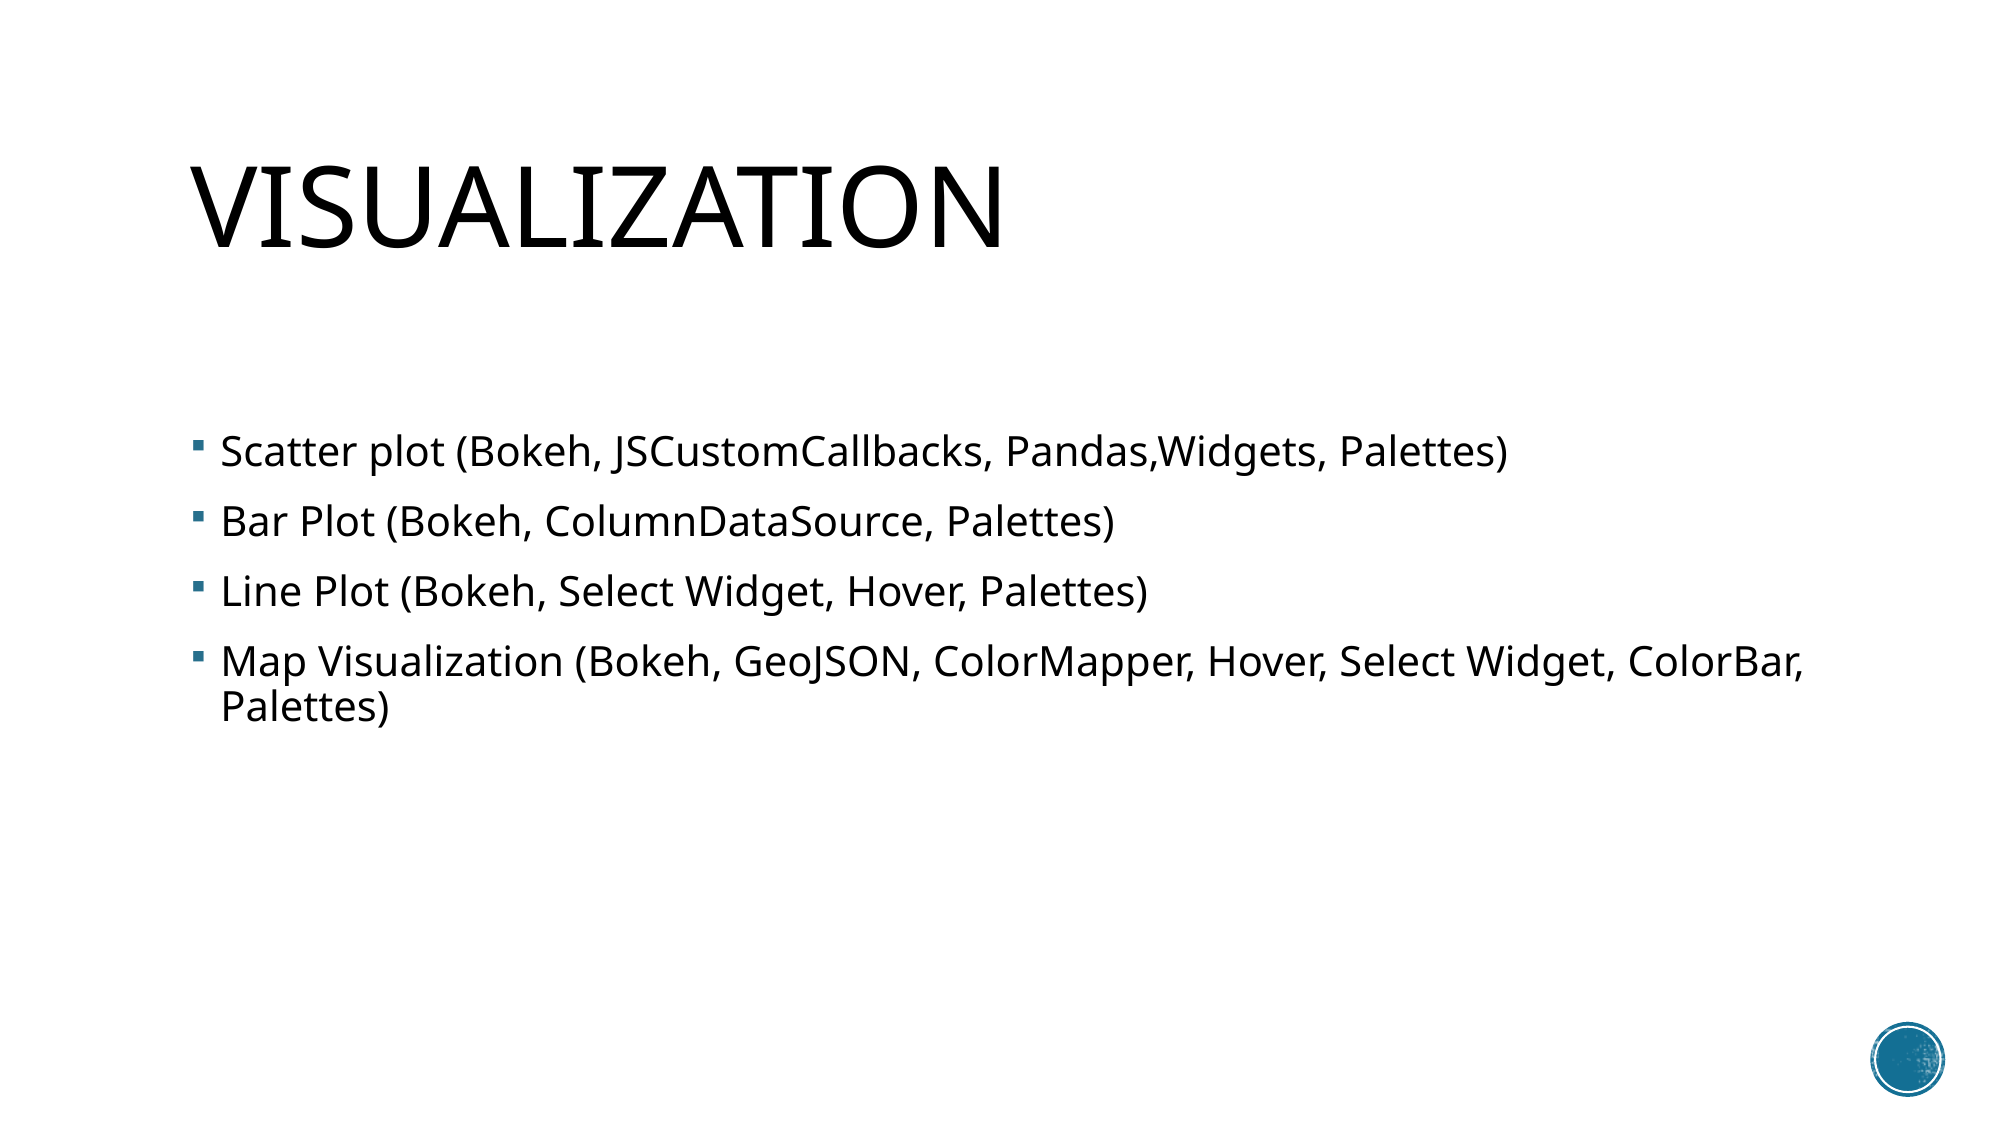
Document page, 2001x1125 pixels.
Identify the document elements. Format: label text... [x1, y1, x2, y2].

title VISUALIZATION [175, 79, 1826, 344]
list Scatter plot (Bokeh, JSCustomCallbacks, Pandas,Widgets, Palettes) Bar Plot (Bokeh, ColumnDataSource, Palettes) Line Plot (Bokeh, Select Widget, Hover, Palettes) Map Visualization (Bokeh, GeoJSON, ColorMapper, Hover, Select Widget, ColorBar, Palettes) [175, 348, 1826, 1013]
